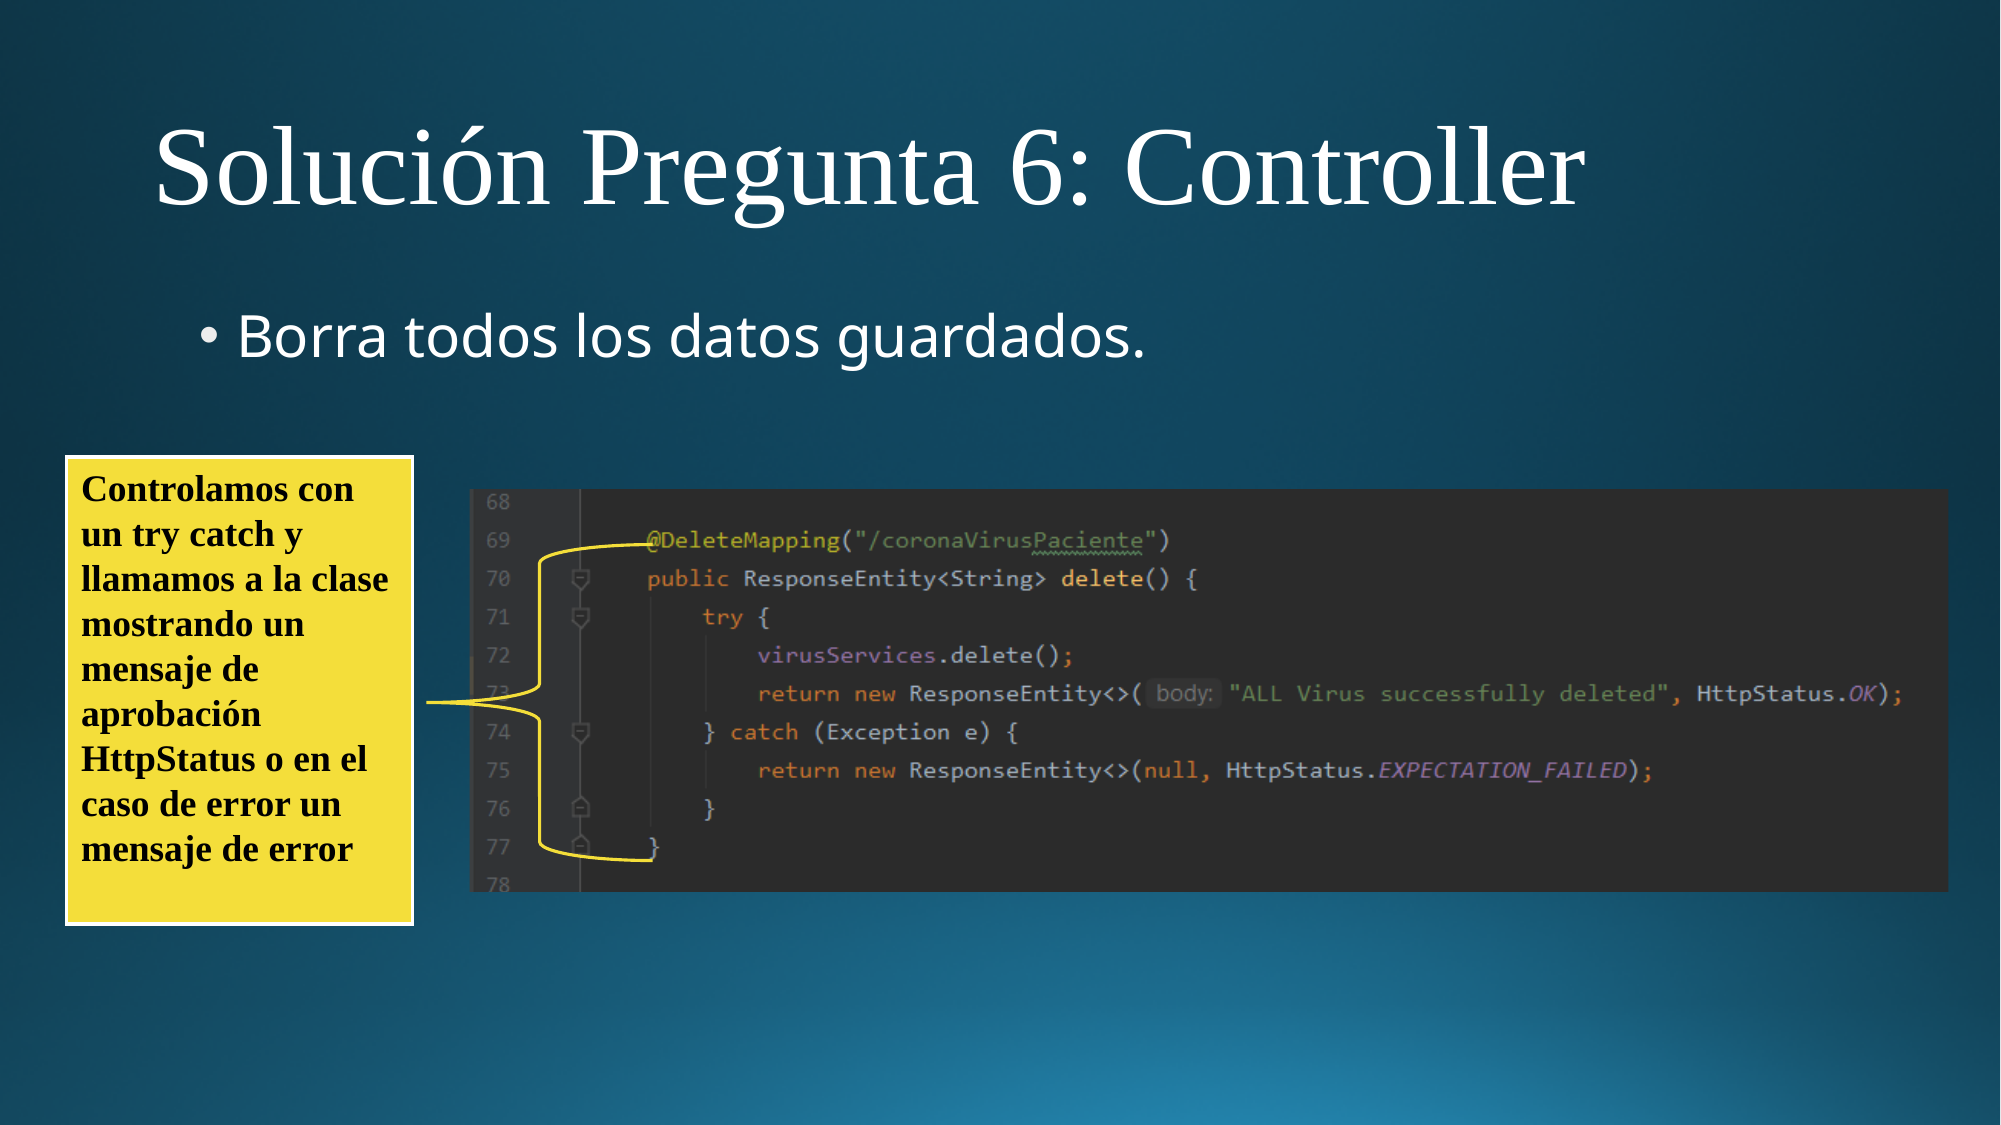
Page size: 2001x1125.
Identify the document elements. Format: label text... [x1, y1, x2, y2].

title Solución Pregunta 6: Controller [137, 59, 1863, 278]
text_box [426, 699, 469, 706]
list Borra todos los datos guardados. [183, 299, 1863, 1014]
text_box Controlamos con un try catch y llamamos a la clase mostrando un mensaje de aprobación HttpStatus o en el caso de error un mensaje de error [65, 455, 414, 926]
picture [0, 0, 2001, 1125]
